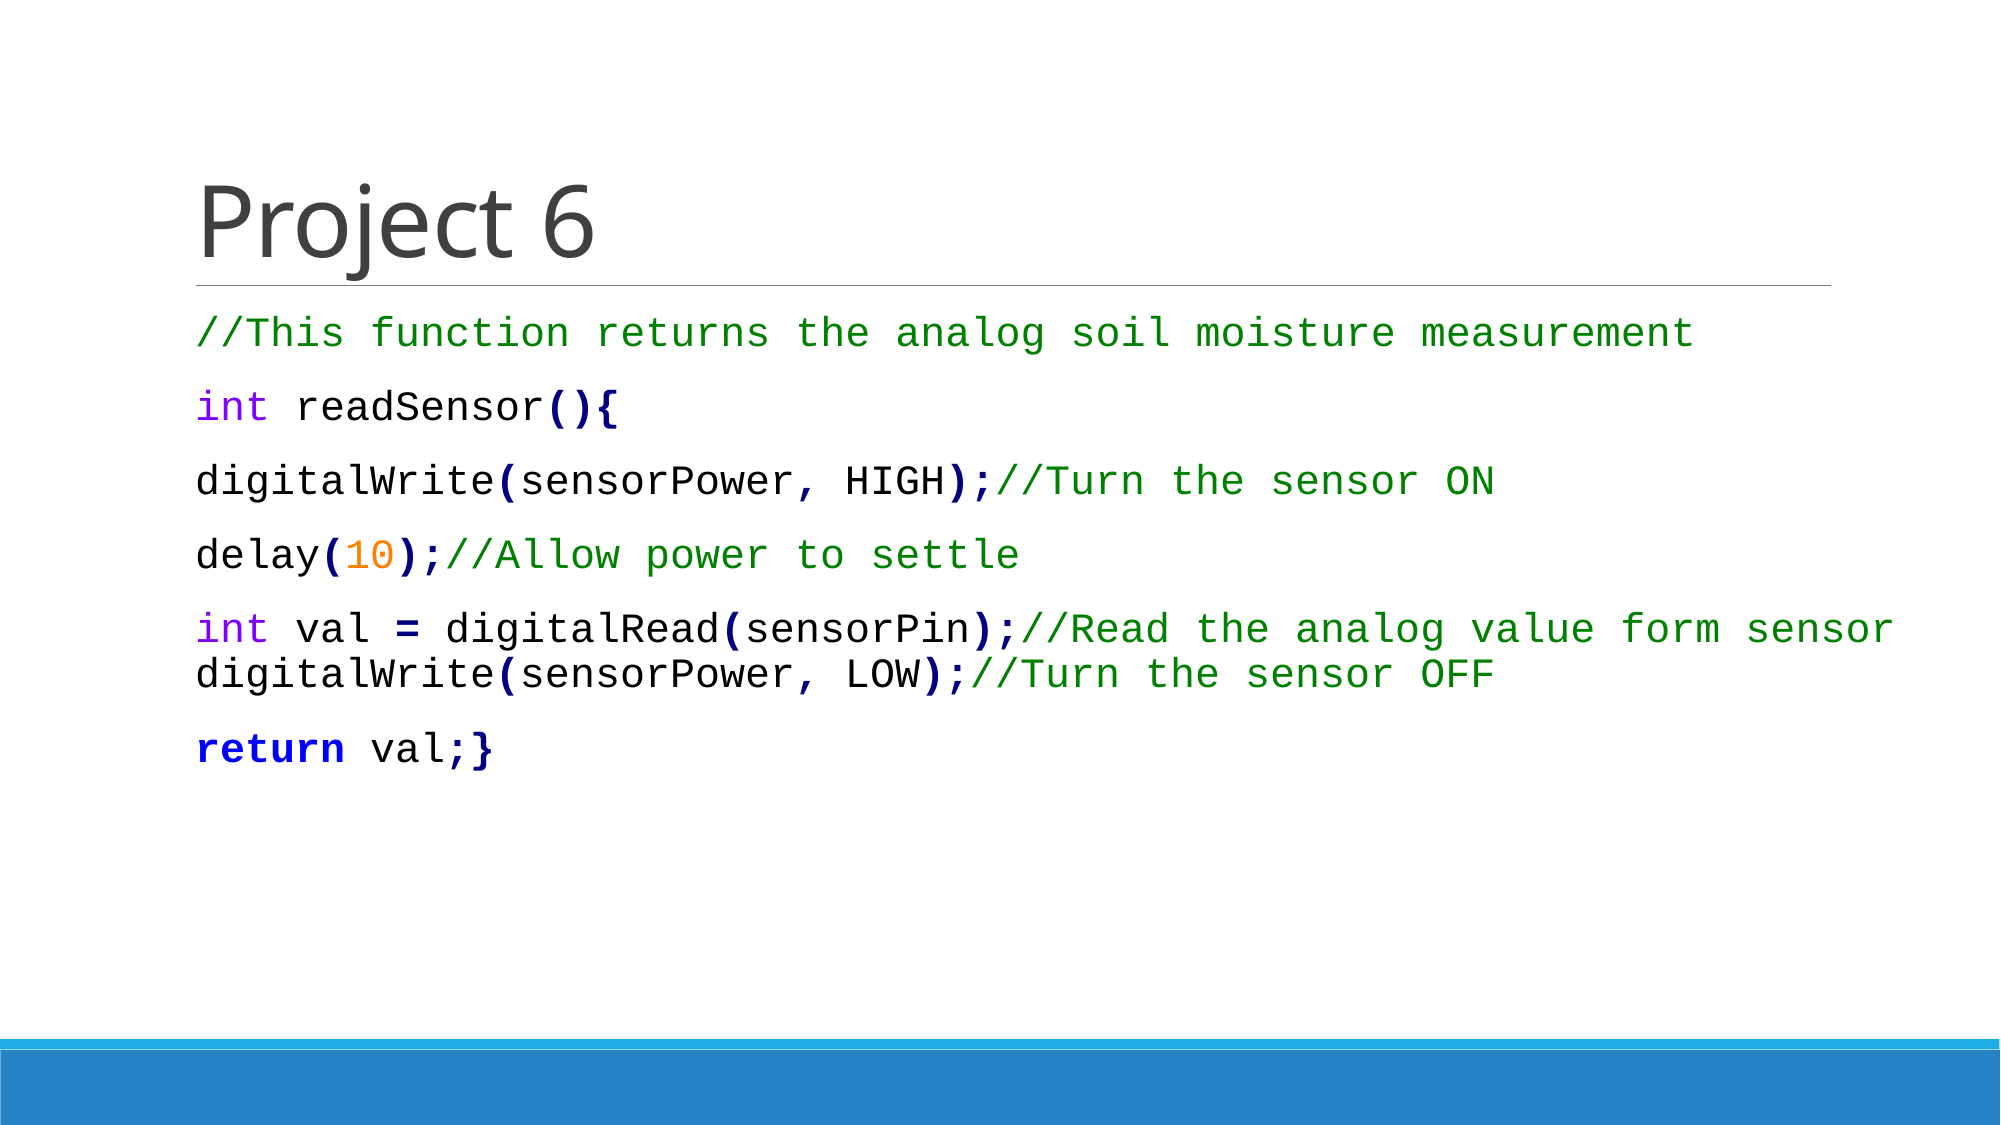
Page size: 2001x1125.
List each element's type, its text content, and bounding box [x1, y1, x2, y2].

list //This function returns the analog soil moisture measurement int readSensor(){ digitalWrite(sensorPower, HIGH);//Turn the sensor ON delay(10);//Allow power to settle int val = digitalRead(sensorPin);//Read the analog value form sensor digitalWrite(sensorPower, LOW);//Turn the sensor OFF return val;} [180, 302, 1980, 980]
title Project 6 [180, 47, 1830, 285]
